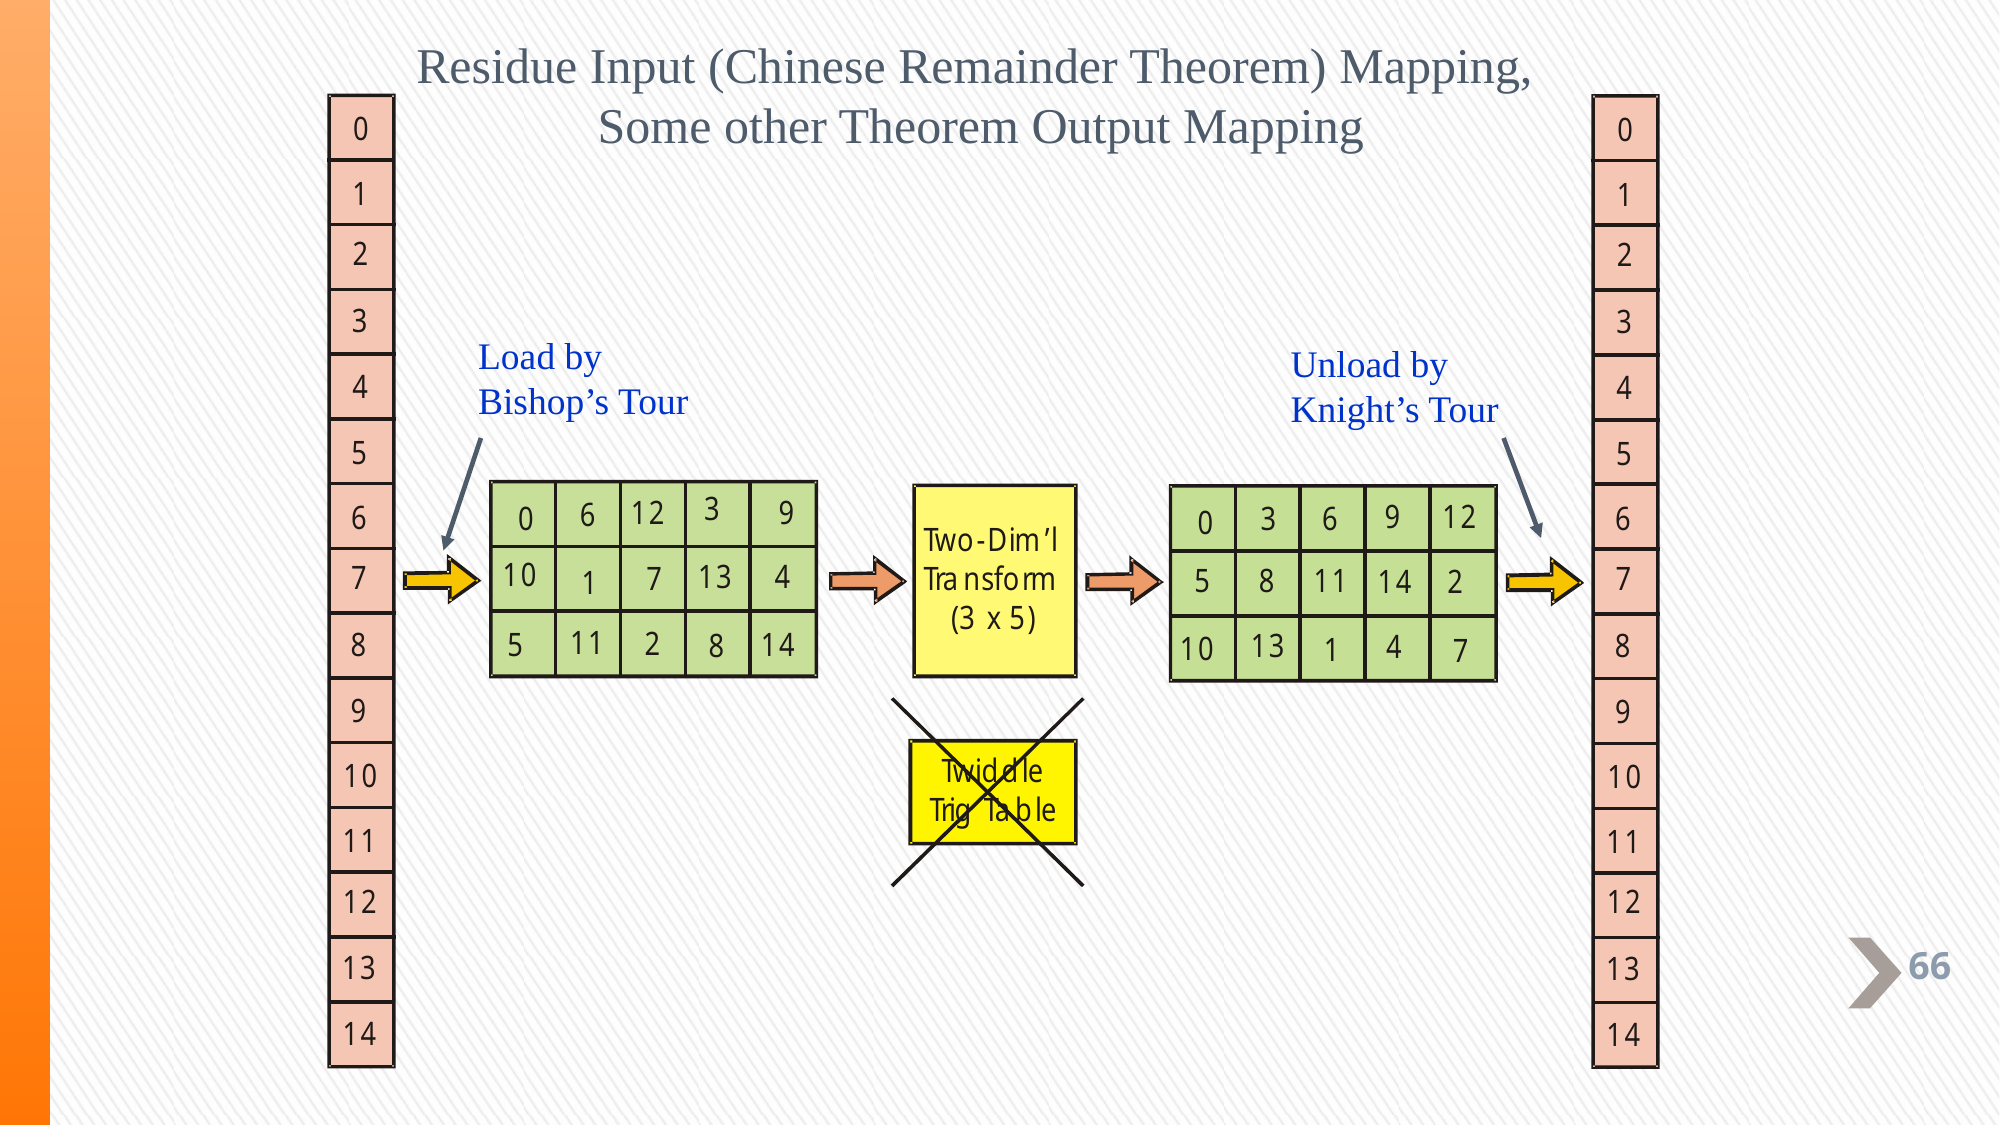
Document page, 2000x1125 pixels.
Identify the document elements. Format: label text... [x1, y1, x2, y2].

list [324, 91, 1663, 1072]
text_box Residue Input (Chinese Remainder Theorem) Mapping, Some other Theorem Output Mapping [312, 10, 1650, 99]
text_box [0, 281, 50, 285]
slide_number 66 [1893, 937, 1997, 998]
